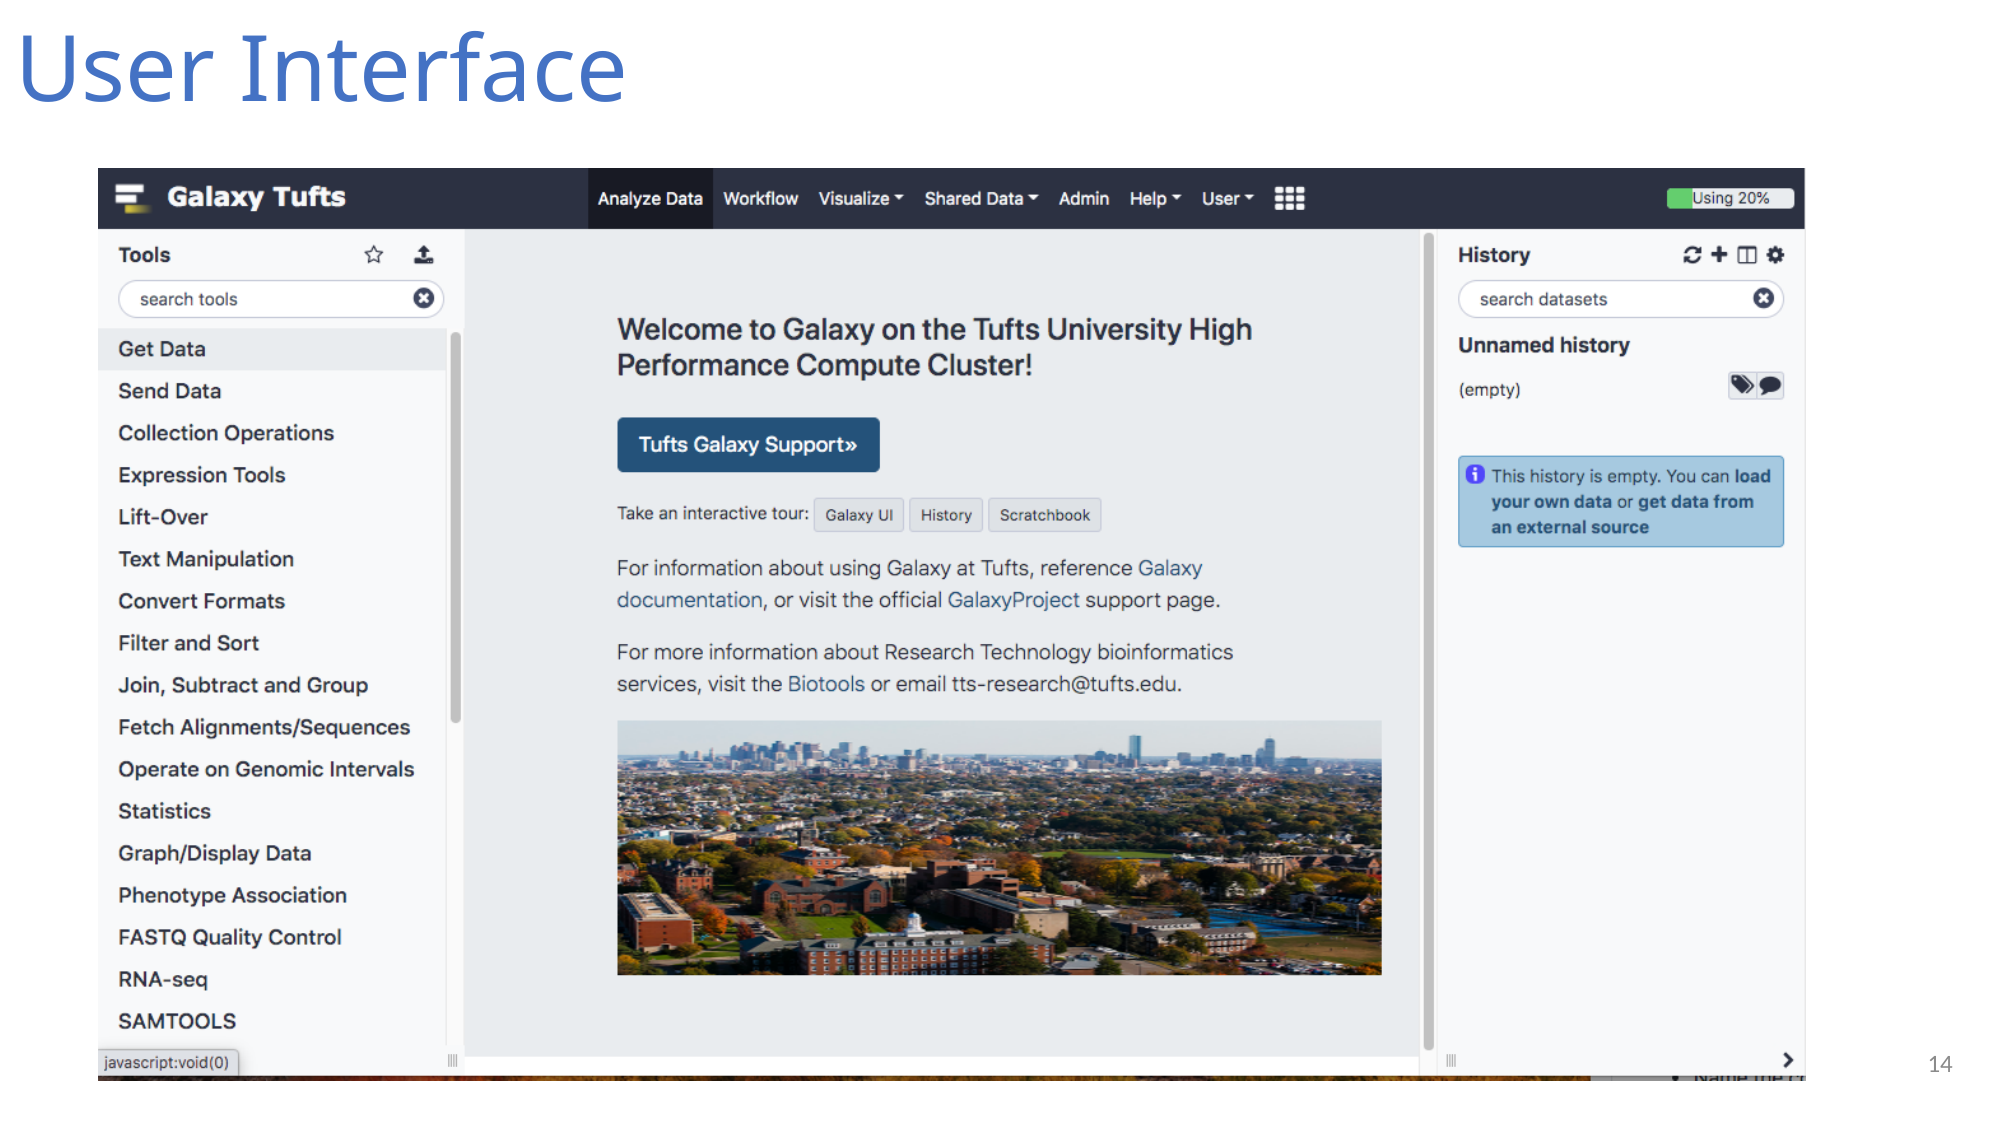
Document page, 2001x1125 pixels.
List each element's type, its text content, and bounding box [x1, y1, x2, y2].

text_box User Interface [0, 7, 1725, 146]
slide_number 14 [1853, 1019, 1974, 1106]
picture [98, 168, 1806, 1082]
